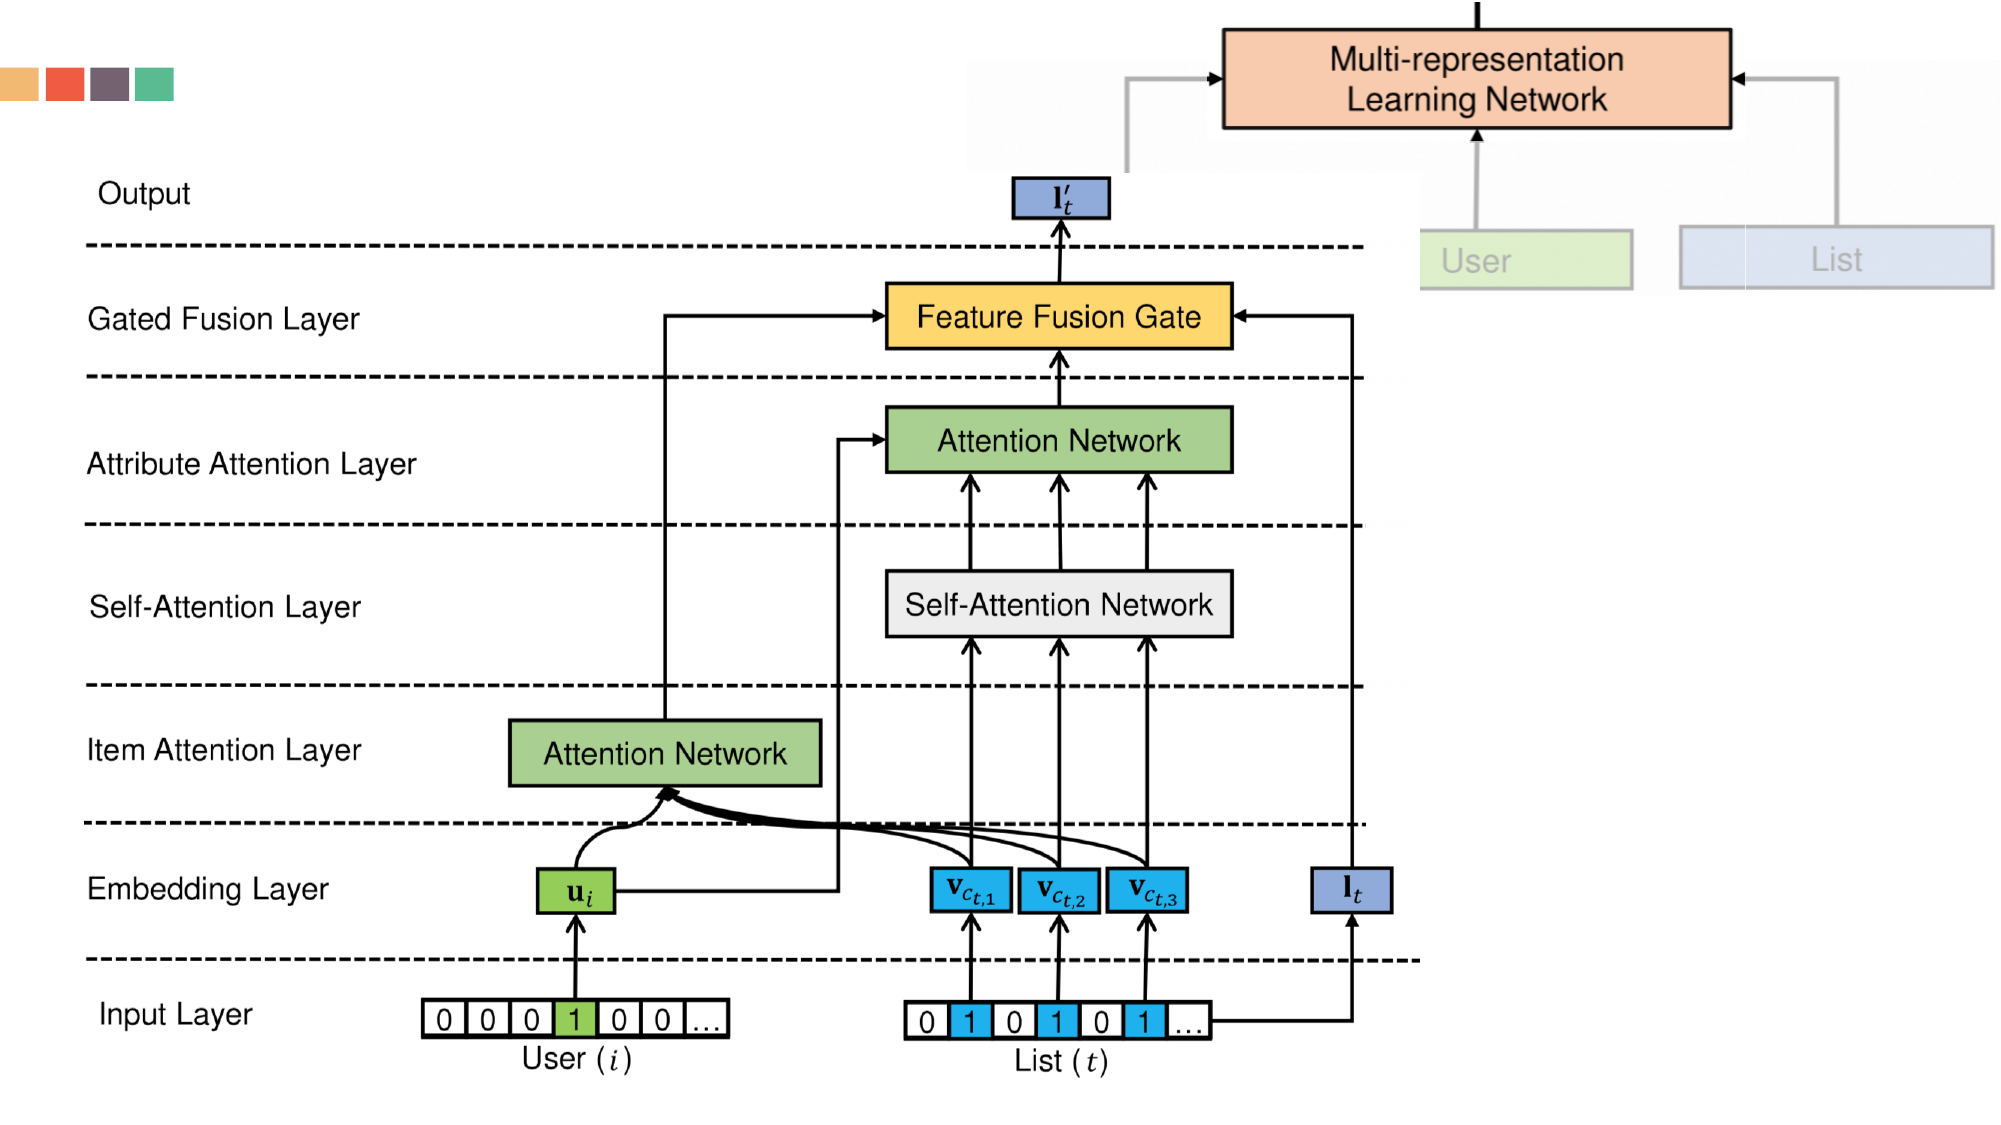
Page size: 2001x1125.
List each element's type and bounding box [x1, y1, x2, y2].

text_box [966, 1, 2000, 296]
text_box [84, 173, 1420, 1079]
